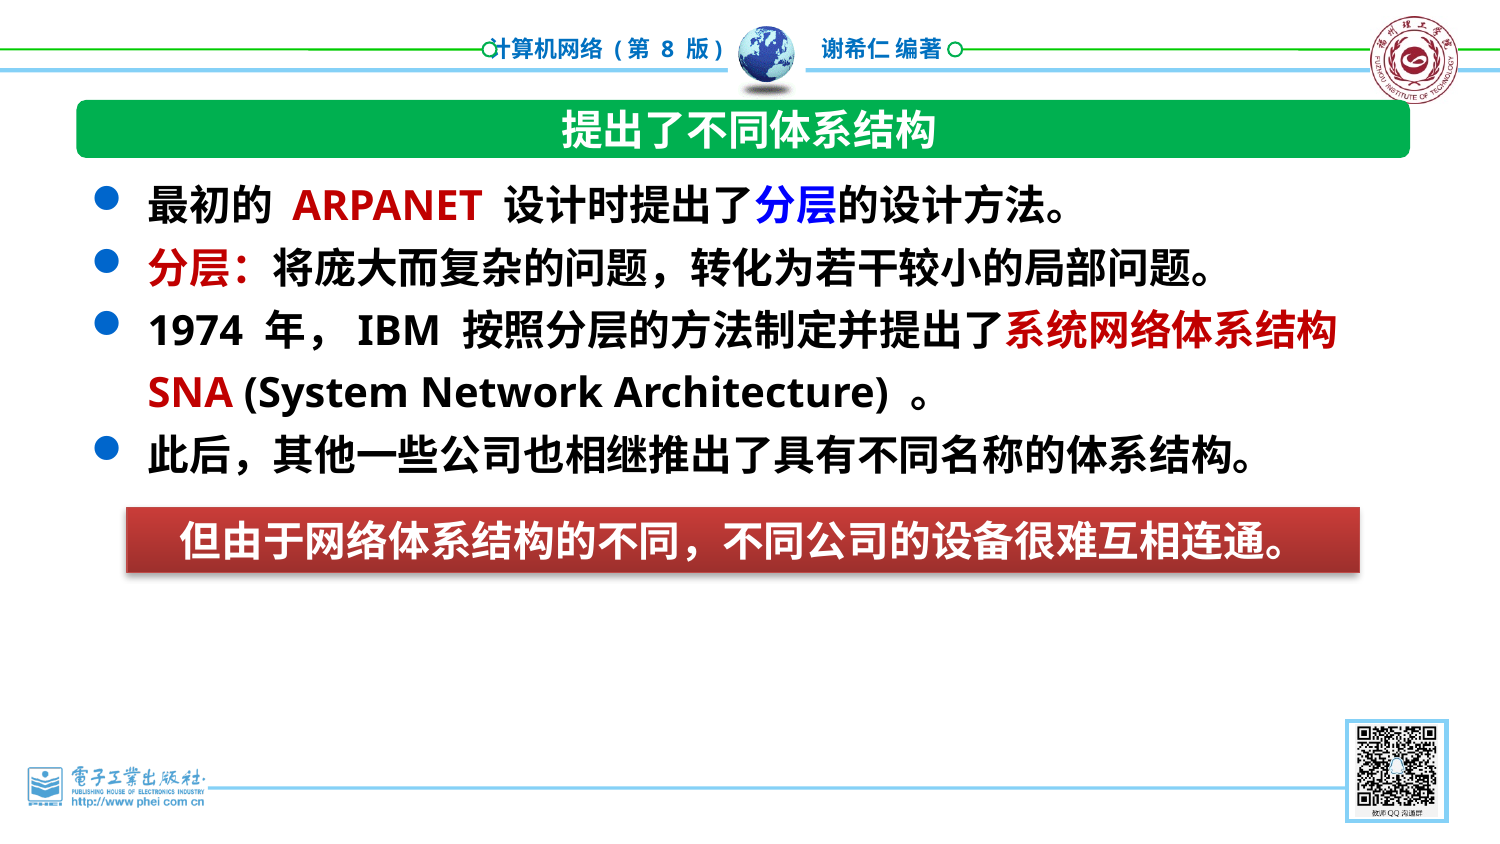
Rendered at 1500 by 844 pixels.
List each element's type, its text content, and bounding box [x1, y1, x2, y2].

picture [1355, 724, 1438, 817]
list 最初的 ARPANET 设计时提出了分层的设计方法。 分层：将庞大而复杂的问题，转化为若干较小的局部问题。 1974 年，IBM 按照分层的方法制定并提出了系统网络体系结构 SNA (System Network Architecture) 。 此后，其他一些公司也相继推出了具有不同名称的体系结构。 [76, 159, 1410, 716]
text_box 但由于网络体系结构的不同，不同公司的设备很难互相连通。 [126, 507, 1360, 573]
picture [23, 764, 208, 809]
picture [1370, 16, 1458, 104]
picture [736, 24, 796, 99]
list 提出了不同体系结构 [204, 99, 1293, 158]
